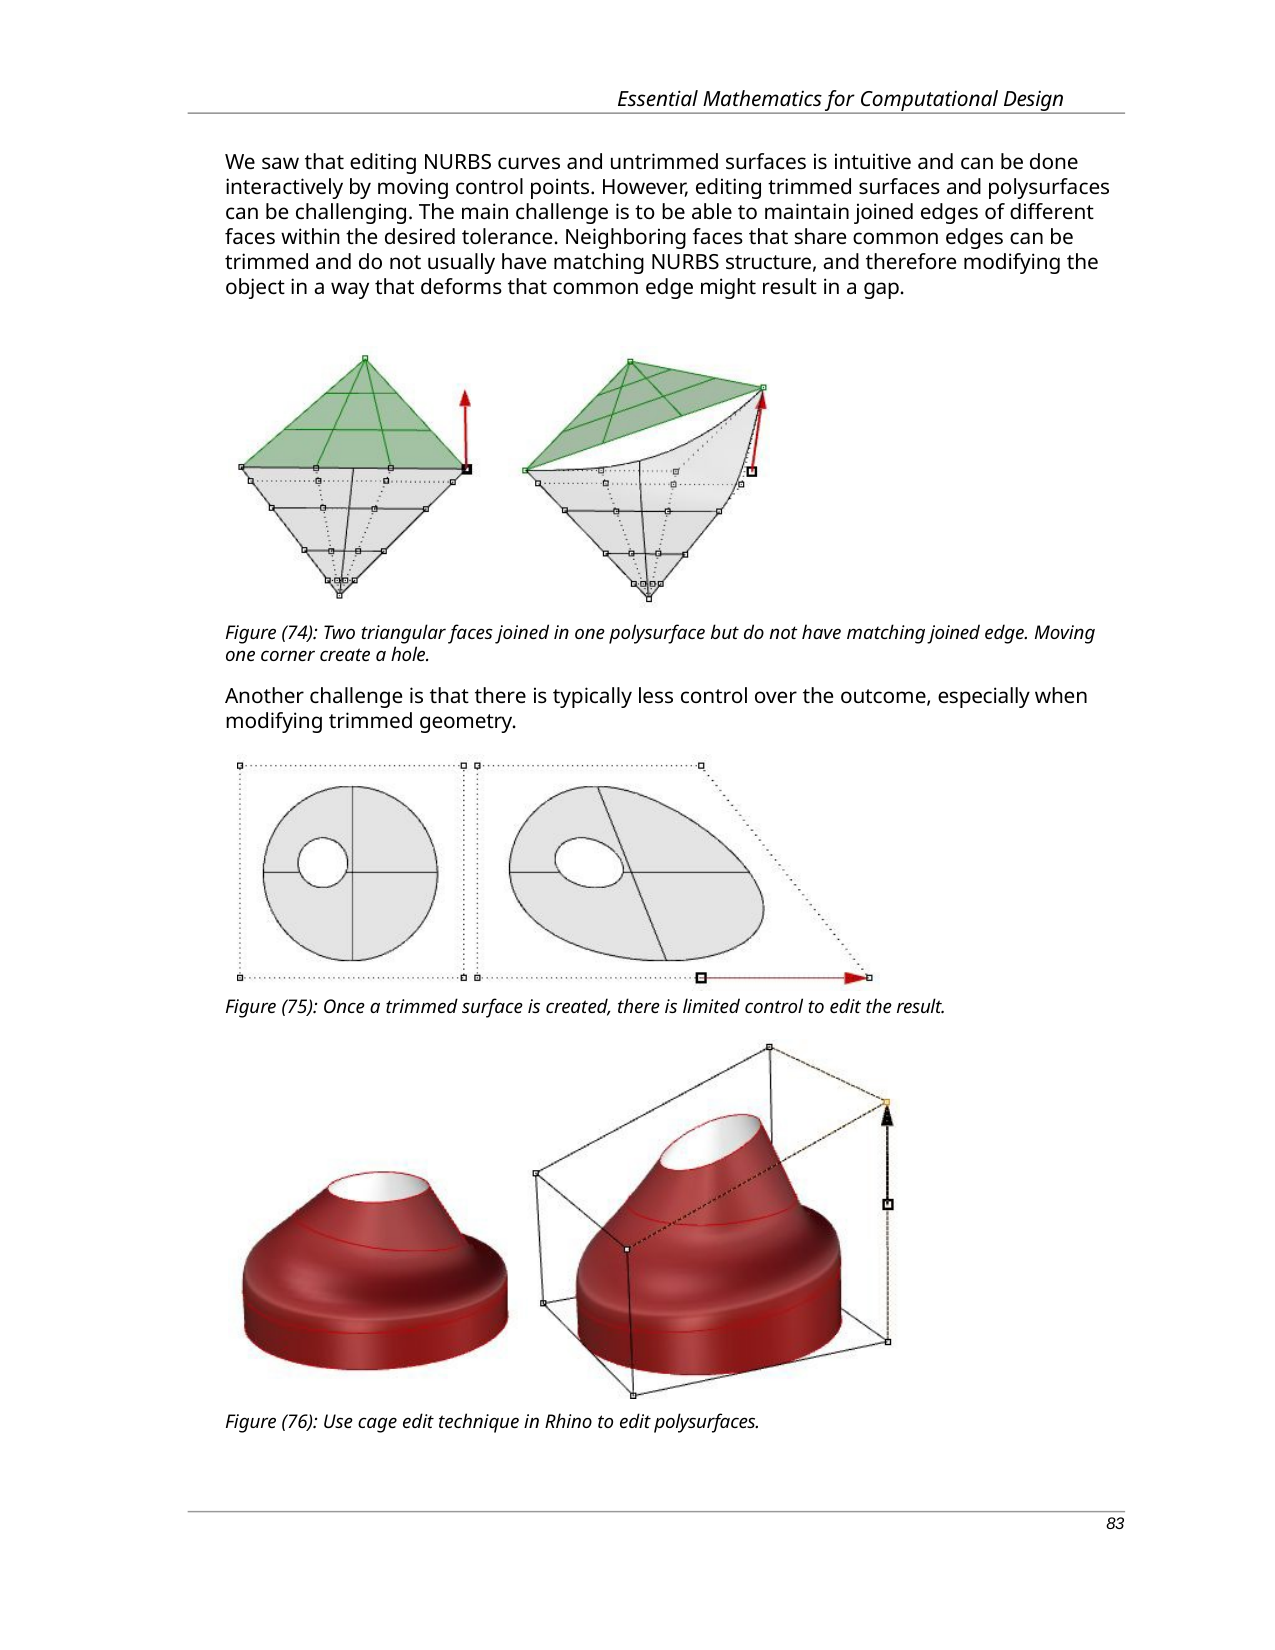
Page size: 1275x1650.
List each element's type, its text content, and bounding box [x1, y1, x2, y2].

text_box Essential Mathematics for Computational Design We saw that editing NURBS curves and untrimmed surfaces is intuitive and can be done interactively by moving control points. However, editing trimmed surfaces and polysurfaces can be challenging. The main challenge is to be able to maintain joined edges of different faces within the desired tolerance. Neighboring faces that share common edges can be trimmed and do not usually have matching NURBS structure, and therefore modifying the object in a way that deforms that common edge might result in a gap. [222, 83, 1126, 299]
picture [227, 346, 770, 608]
picture [227, 1038, 901, 1399]
text_box Figure (75): Once a trimmed surface is created, there is limited control to edit the result. [222, 993, 1072, 1018]
picture [237, 754, 880, 991]
text_box Figure (74): Two triangular faces joined in one polysurface but do not have matching joined edge. Moving one corner create a hole. Another challenge is that there is typically less control over the outcome, especially when modifying trimmed geometry. [222, 618, 1105, 733]
slide_number 56 [1100, 1512, 1134, 1650]
text_box Figure (76): Use cage edit technique in Rhino to edit polysurfaces. [222, 1407, 856, 1432]
